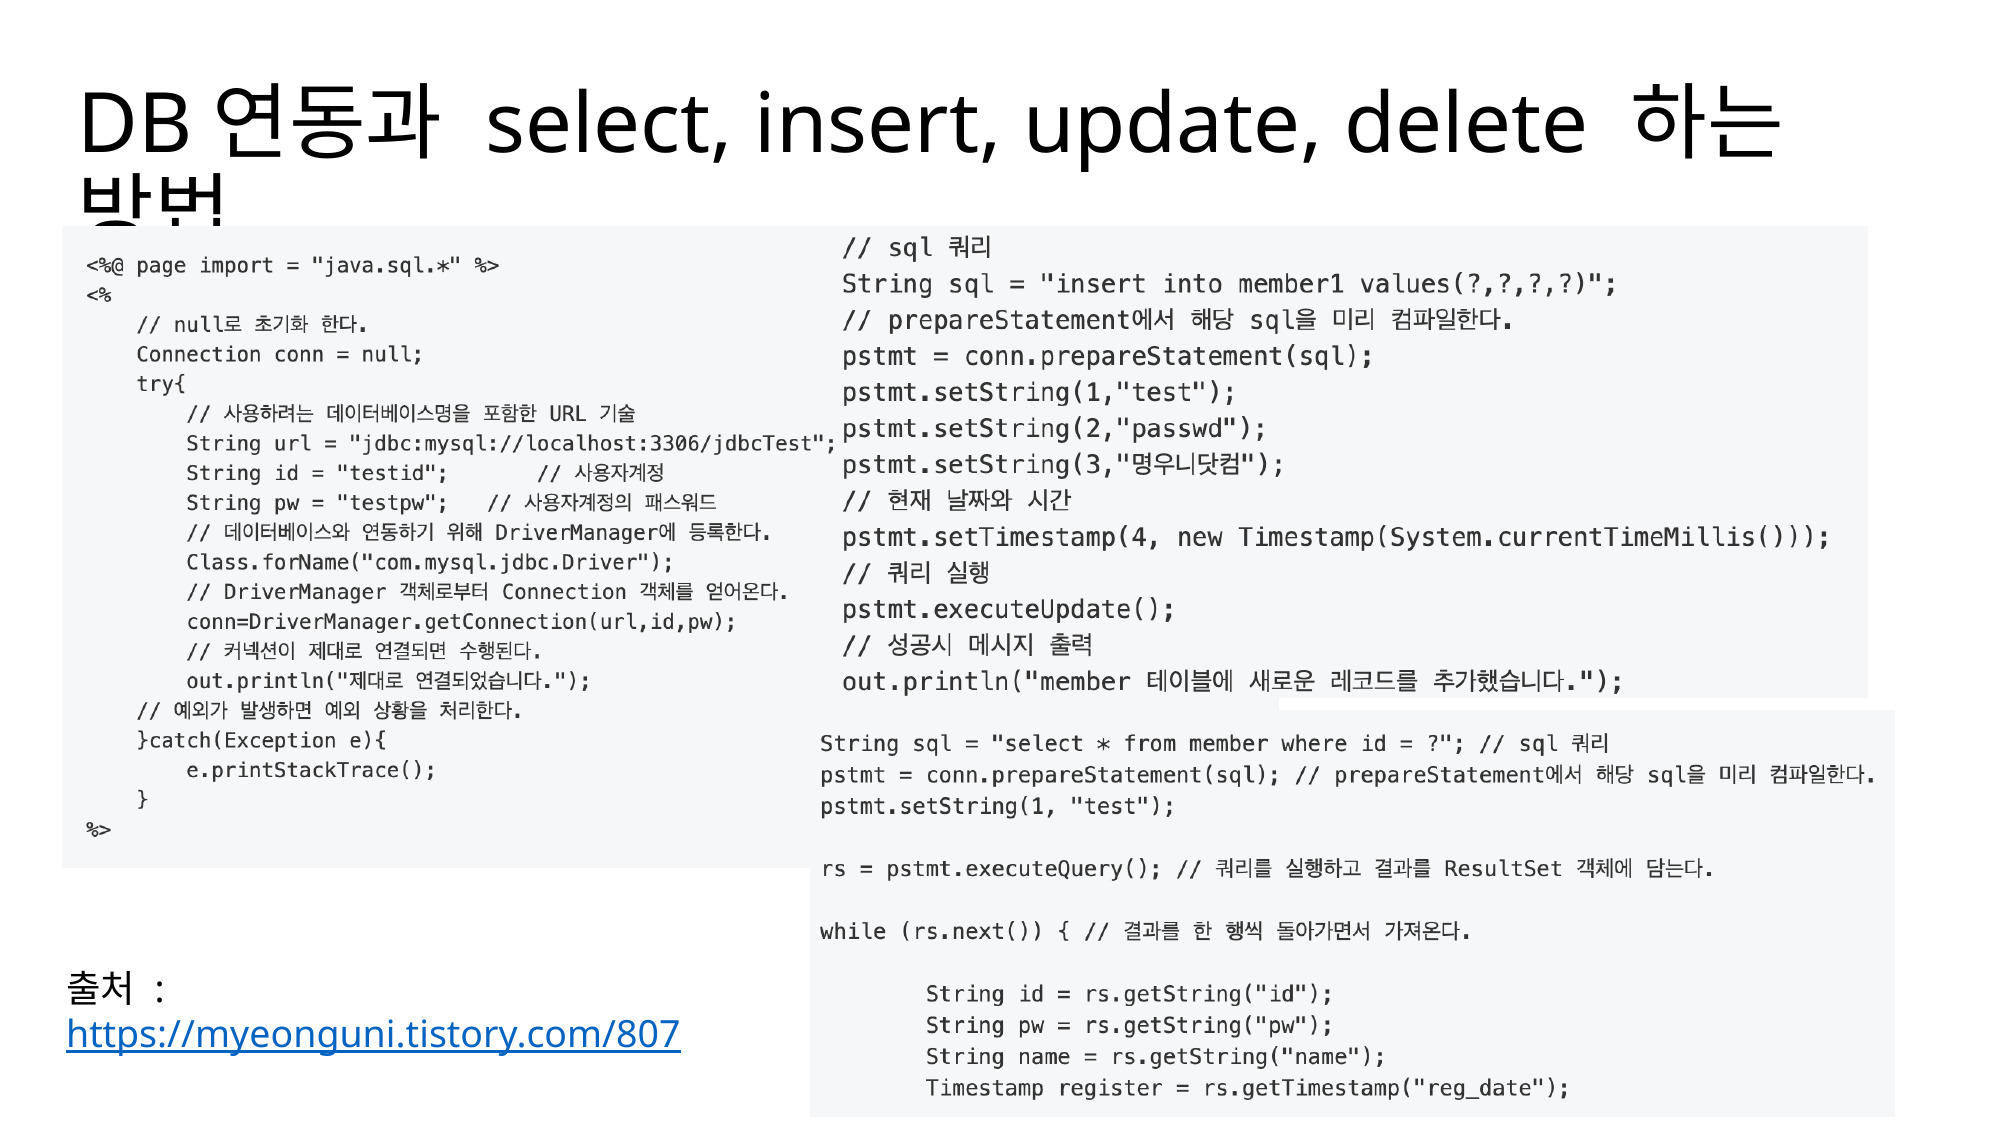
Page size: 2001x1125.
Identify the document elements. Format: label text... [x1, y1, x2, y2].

text_box 출처 : https://myeonguni.tistory.com/807 [51, 957, 696, 1069]
picture [62, 225, 1895, 1117]
title DB연동과 select, insert, update, delete 하는 방법 [62, 61, 1938, 279]
